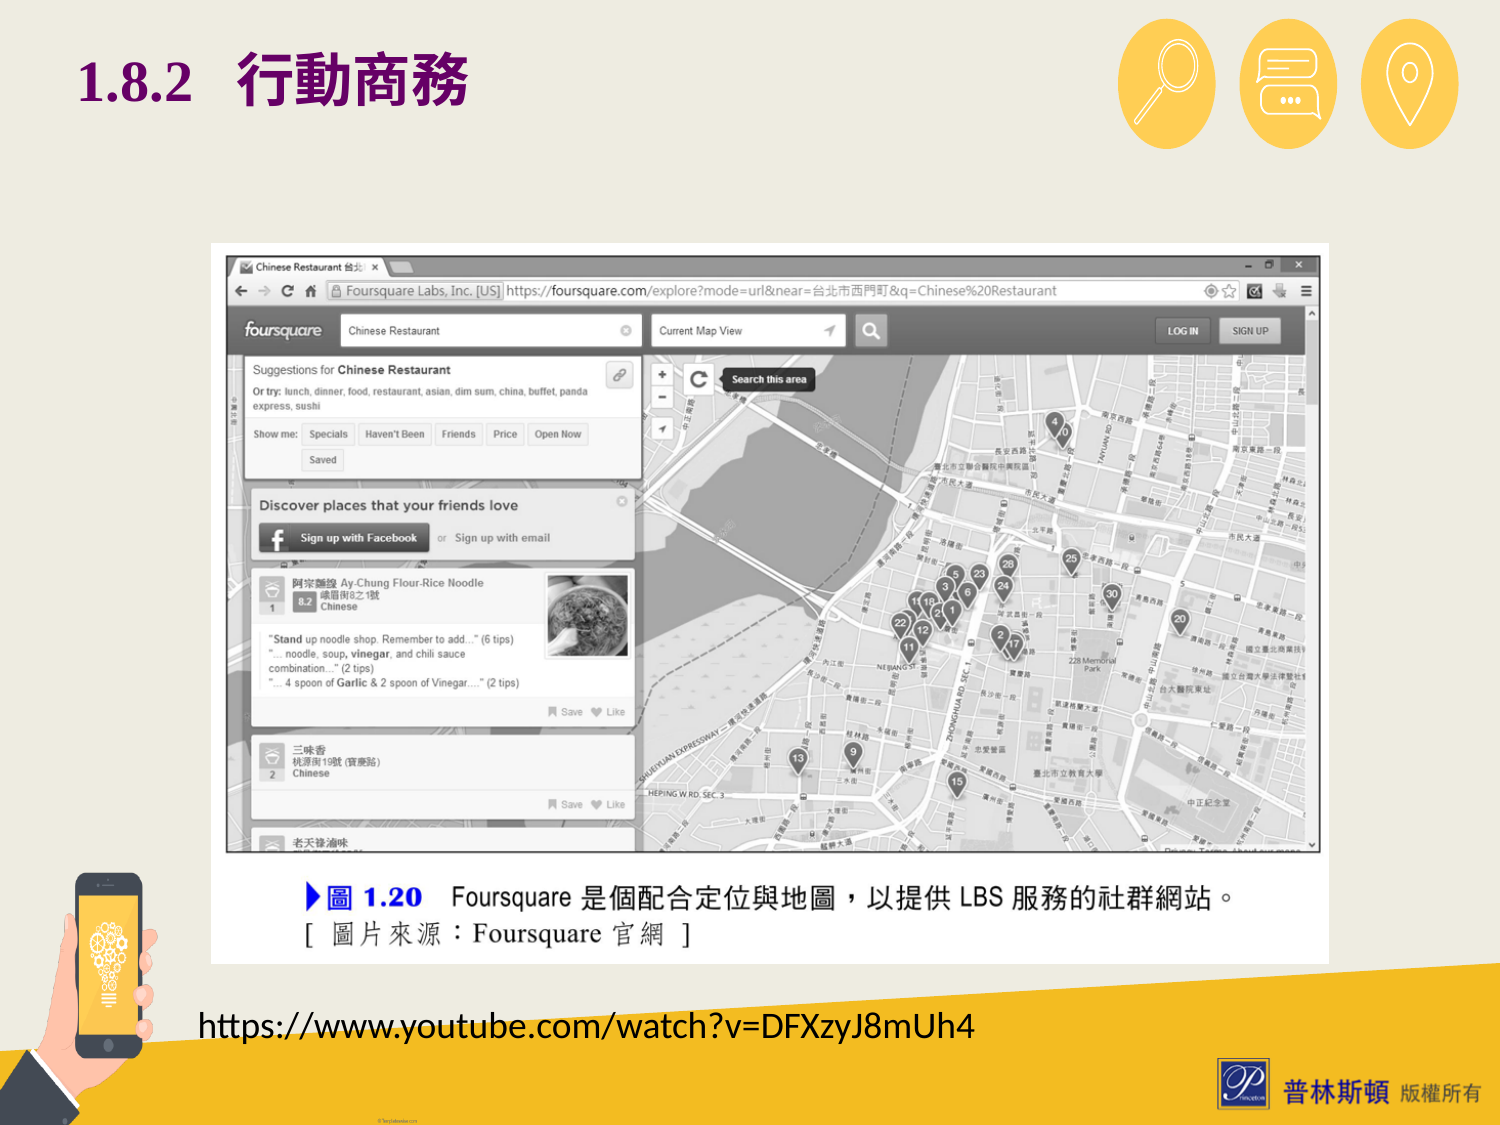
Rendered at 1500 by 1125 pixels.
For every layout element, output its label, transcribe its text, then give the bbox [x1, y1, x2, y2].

title 1.8.2 行動商務 [76, 19, 1459, 114]
text_box https://www.youtube.com/watch?v=DFXzyJ8mUh4 [182, 993, 1235, 1054]
picture [1217, 1058, 1500, 1125]
picture [0, 243, 1329, 1125]
